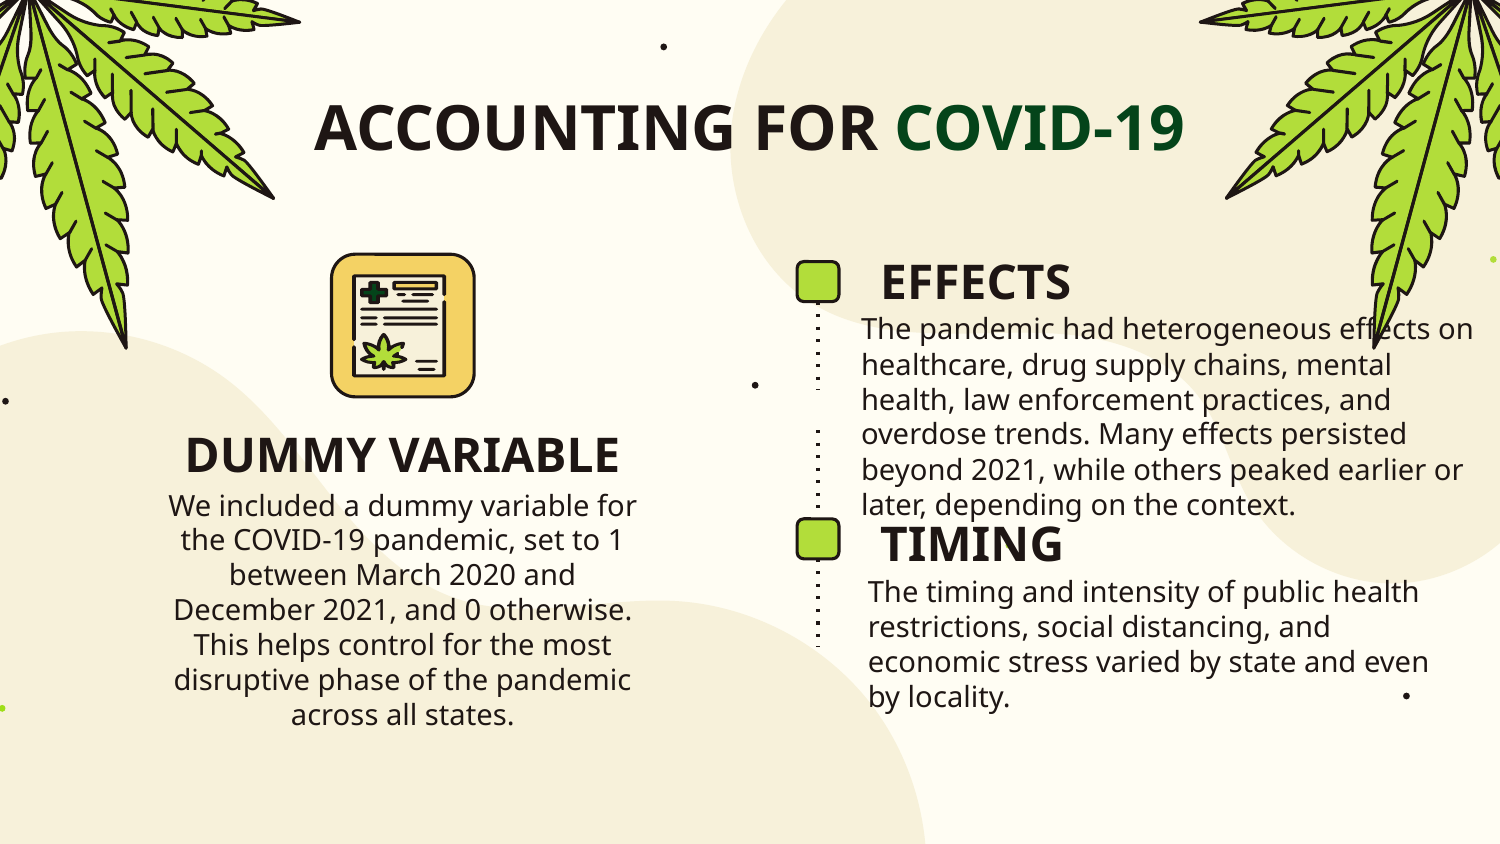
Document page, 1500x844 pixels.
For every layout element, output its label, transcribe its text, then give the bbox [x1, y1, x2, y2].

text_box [1206, 0, 1500, 326]
text_box DUMMY VARIABLE [147, 421, 658, 471]
text_box [797, 261, 839, 302]
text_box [351, 274, 447, 378]
text_box TIMING [865, 519, 1353, 558]
text_box [797, 518, 839, 559]
text_box The pandemic had heterogeneous effects on healthcare, drug supply chains, mental health, law enforcement practices, and overdose trends. Many effects persisted beyond 2021, while others peaked earlier or later, depending on the context. [846, 295, 1500, 519]
text_box The timing and intensity of public health restrictions, social distancing, and economic stress varied by state and even by locality. [852, 558, 1467, 729]
text_box We included a dummy variable for the COVID-19 pandemic, set to 1 between March 2020 and December 2021, and 0 otherwise. This helps control for the most disruptive phase of the pandemic across all states. [147, 471, 658, 742]
text_box [331, 254, 475, 397]
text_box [0, 0, 294, 326]
text_box EFFECTS [865, 248, 1201, 295]
title ACCOUNTING FOR COVID-19 [299, 72, 1201, 167]
